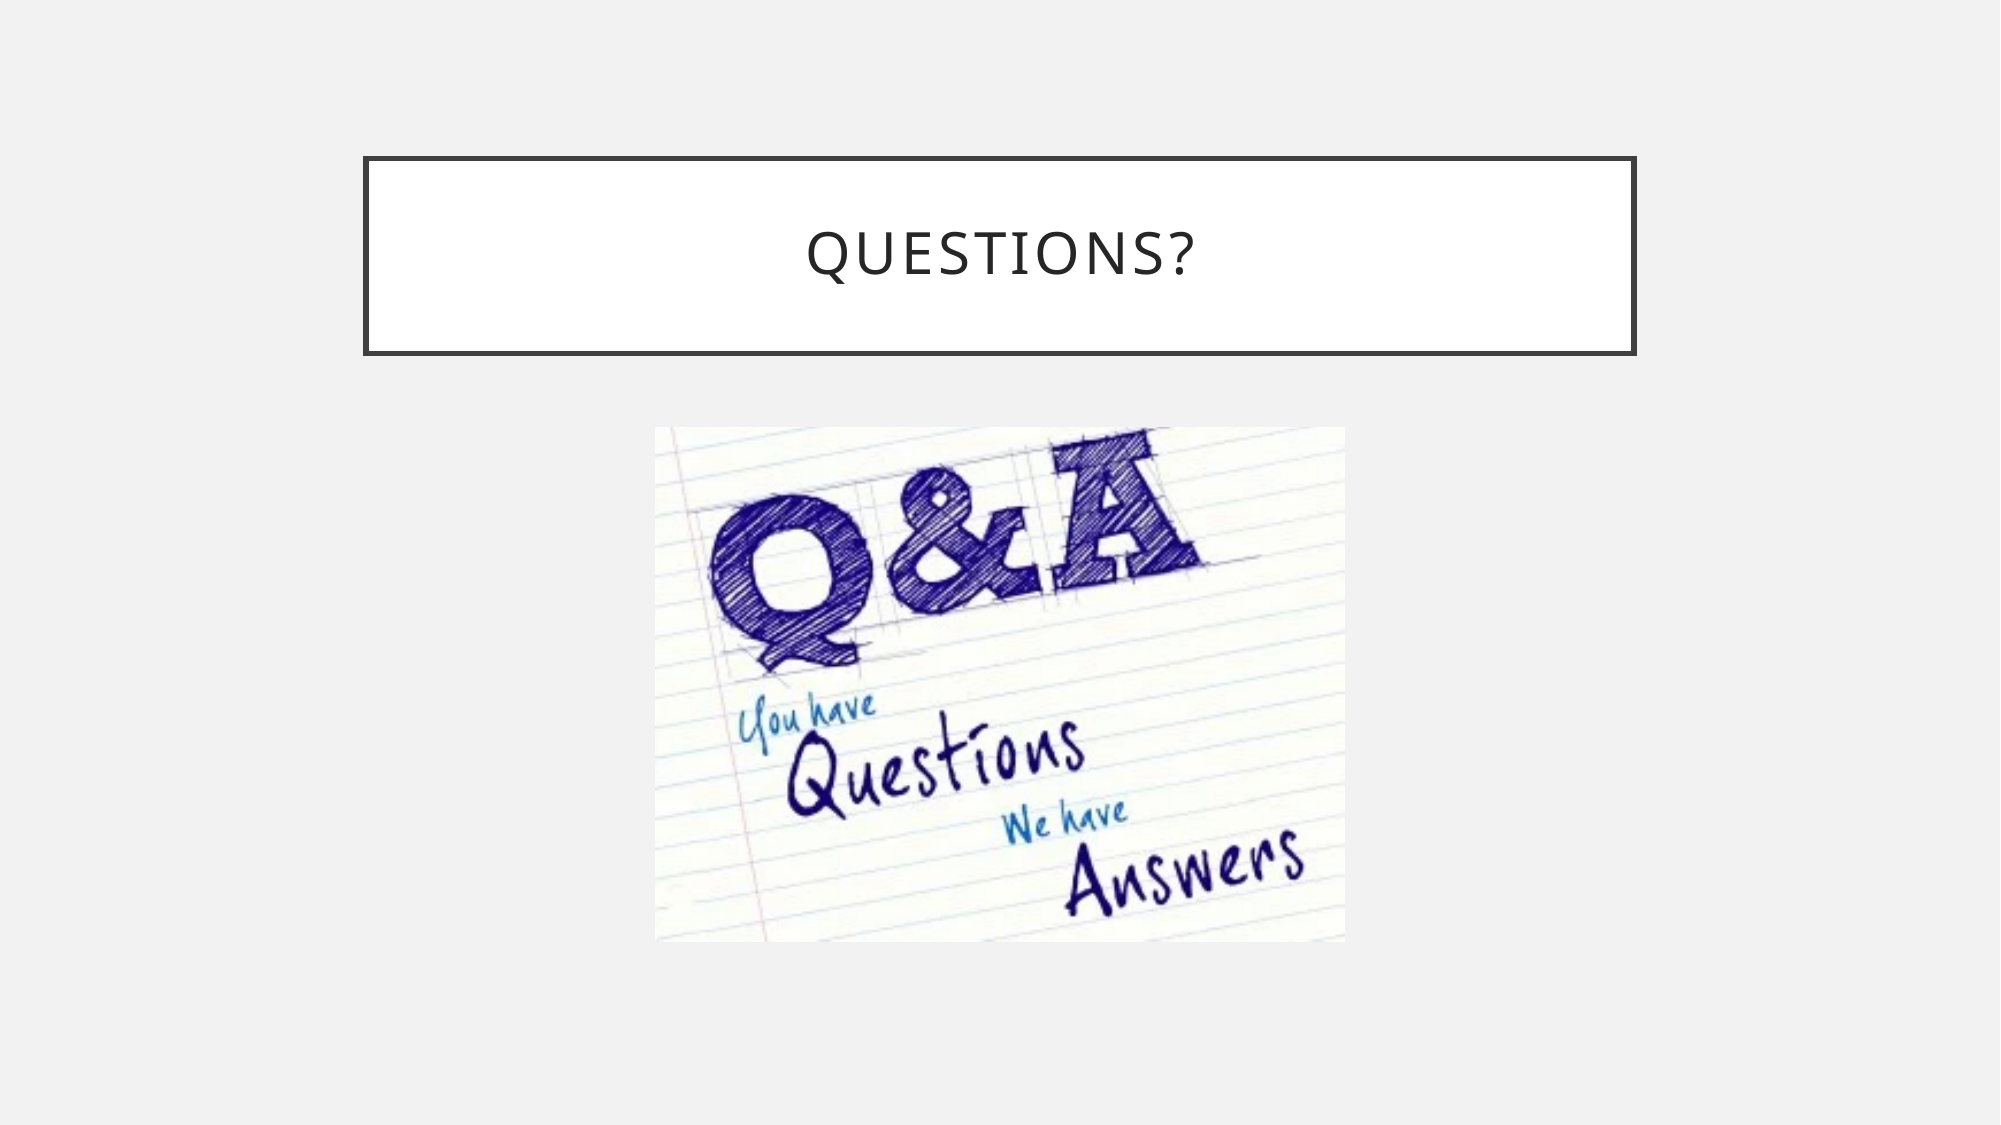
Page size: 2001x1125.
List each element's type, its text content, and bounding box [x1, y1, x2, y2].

picture [655, 427, 1345, 942]
title Questions? [363, 156, 1637, 356]
